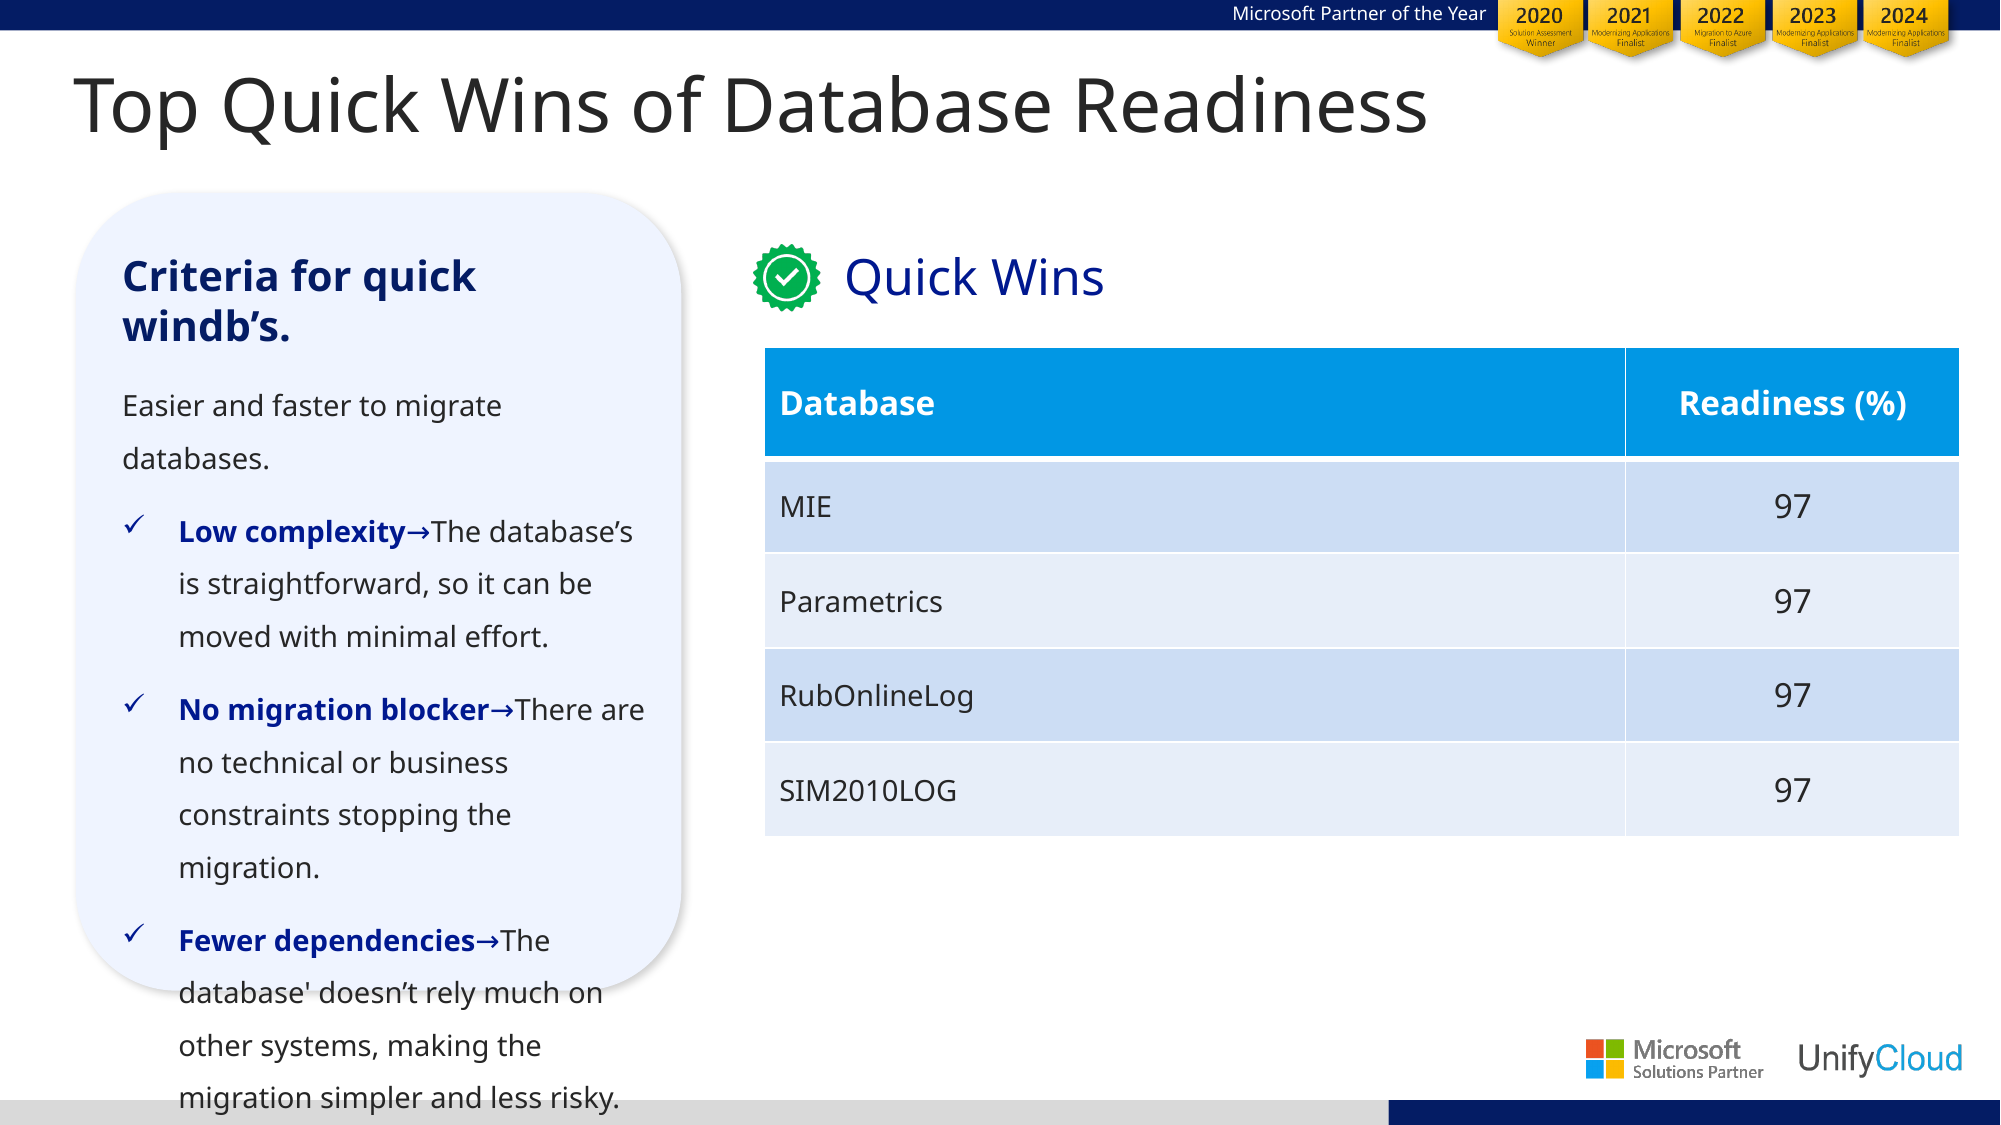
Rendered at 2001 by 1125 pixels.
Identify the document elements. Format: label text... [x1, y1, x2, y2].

picture [1582, 1037, 1777, 1081]
table_header Database [765, 348, 1625, 456]
text_box Criteria for quick windb’s. Easier and faster to migrate databases. Low complexity→The database’s is straightforward, so it can be moved with minimal effort.​ No migration blocker→There are no technical or business constraints stopping the migration.​ Fewer dependencies→The database' doesn’t rely much on other systems, making the migration simpler and less risky. [107, 241, 663, 1122]
table_cell 97 [1626, 743, 1959, 836]
table_cell RubOnlineLog [765, 649, 1625, 741]
picture [1498, 0, 1949, 57]
table_cell Parametrics [765, 554, 1625, 647]
table_header Readiness (%) [1626, 348, 1959, 456]
table_cell SIM2010LOG [765, 743, 1625, 836]
text_box Quick Wins [830, 237, 1314, 313]
title Top Quick Wins of Database Readiness [58, 59, 1946, 168]
picture [743, 234, 830, 321]
text_box [74, 191, 683, 965]
table_cell 97 [1626, 554, 1959, 647]
picture [1798, 1044, 1962, 1078]
table_cell 97 [1626, 649, 1959, 741]
table_cell 97 [1626, 462, 1959, 552]
table_cell MIE [765, 462, 1625, 552]
